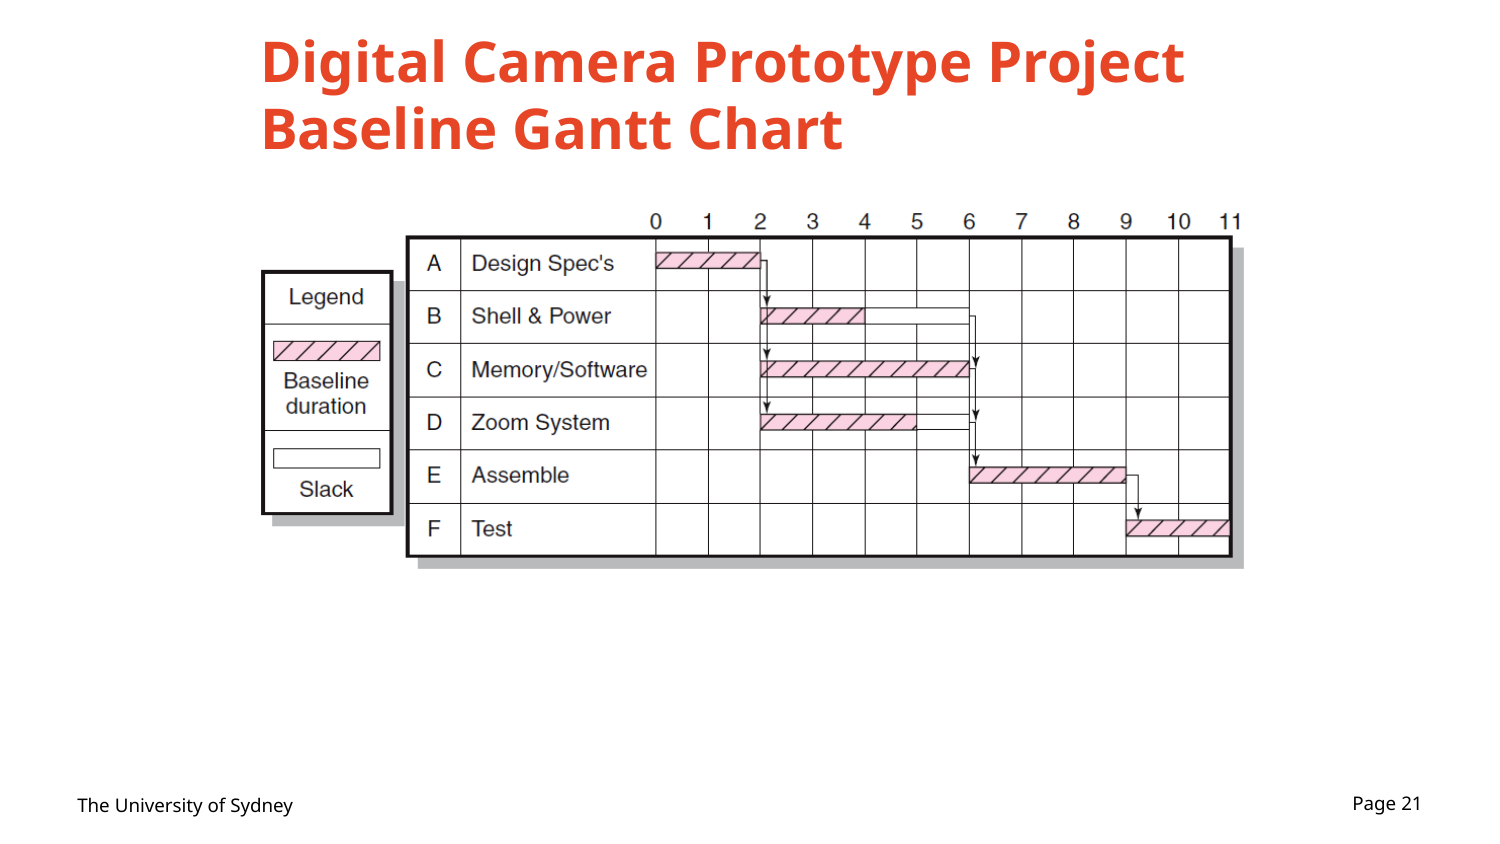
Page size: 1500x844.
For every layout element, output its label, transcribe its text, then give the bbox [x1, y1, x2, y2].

picture [254, 204, 1257, 580]
title Digital Camera Prototype Project Baseline Gantt Chart [244, 37, 1256, 149]
